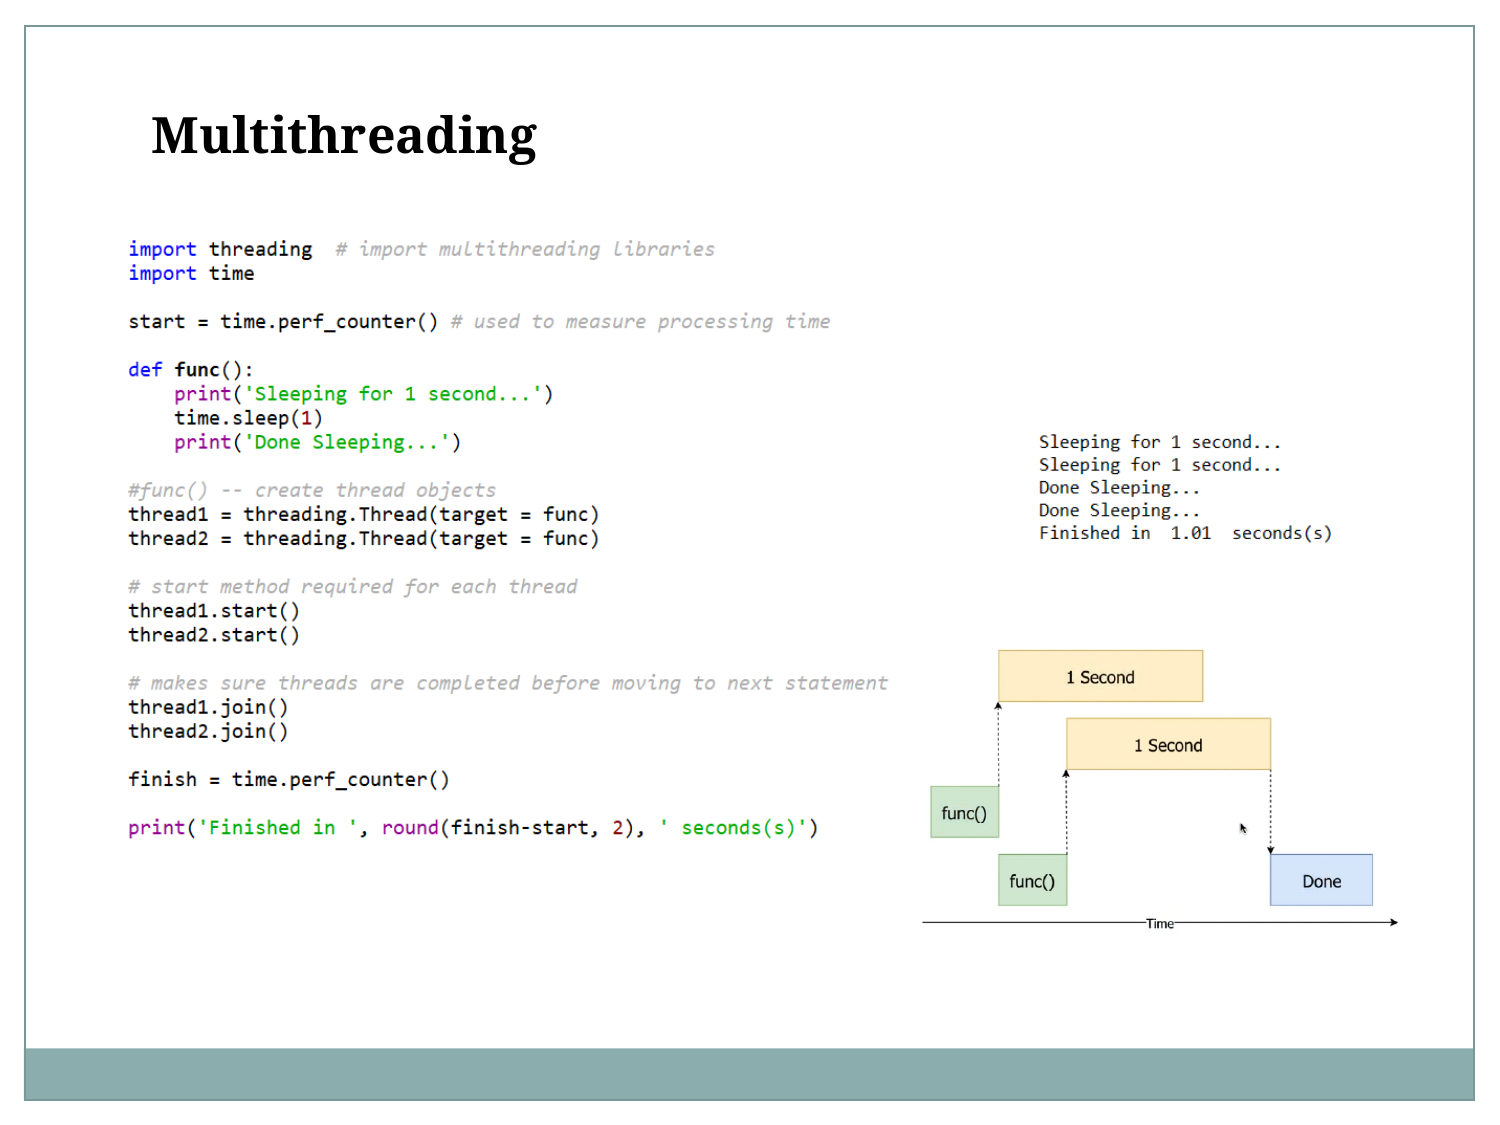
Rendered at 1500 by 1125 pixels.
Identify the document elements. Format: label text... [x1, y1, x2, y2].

text_box Multithreading [136, 95, 553, 171]
picture [912, 636, 1404, 941]
picture [124, 237, 897, 851]
picture [1037, 431, 1340, 547]
